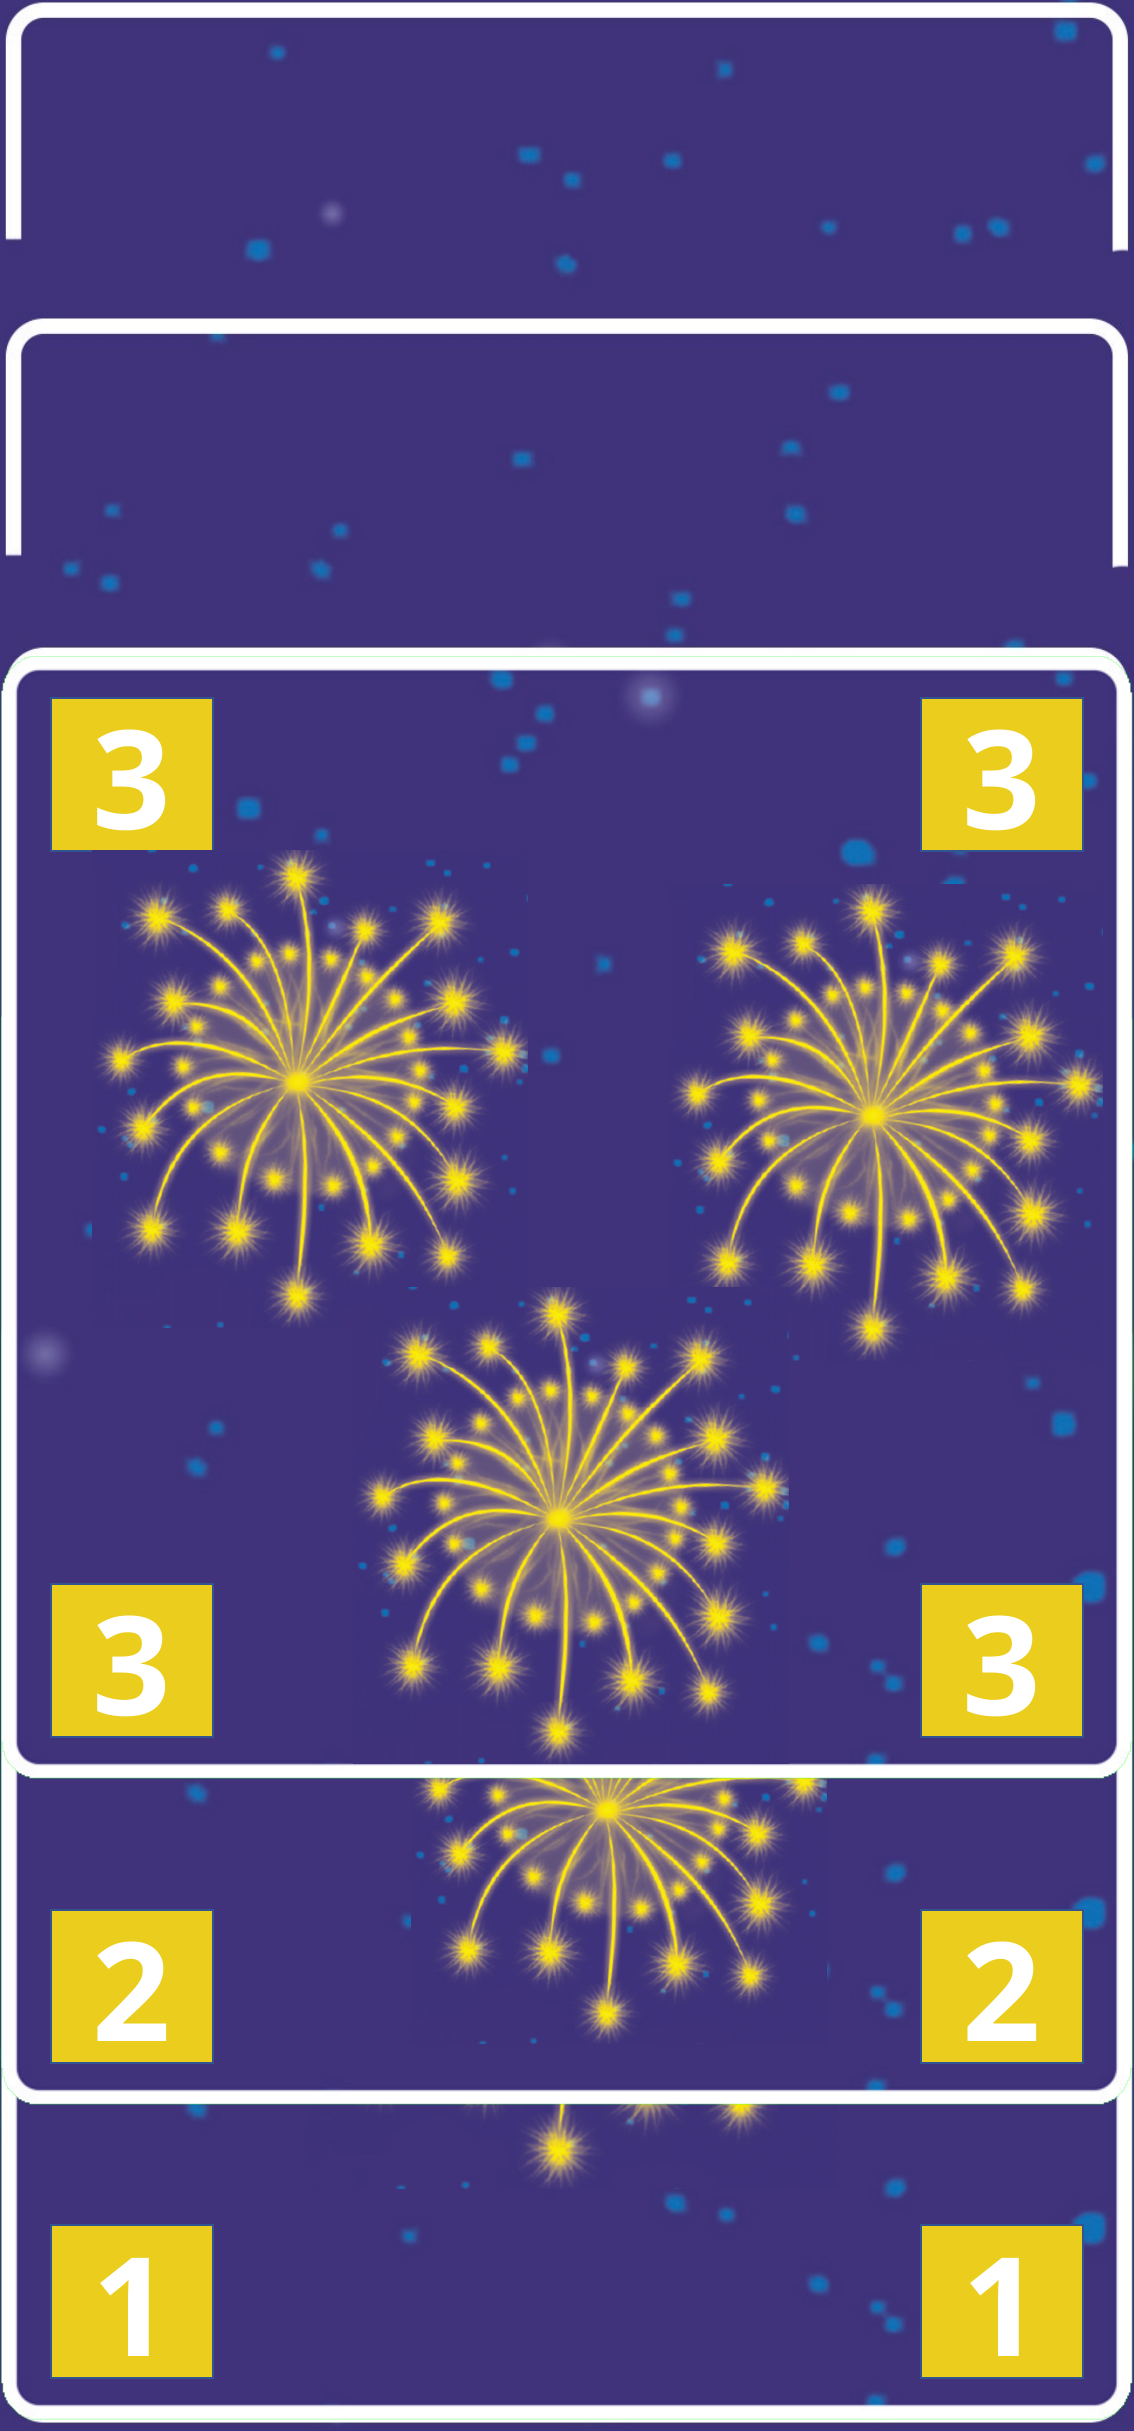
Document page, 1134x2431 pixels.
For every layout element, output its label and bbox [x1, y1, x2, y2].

text_box [0, 0, 1134, 2431]
